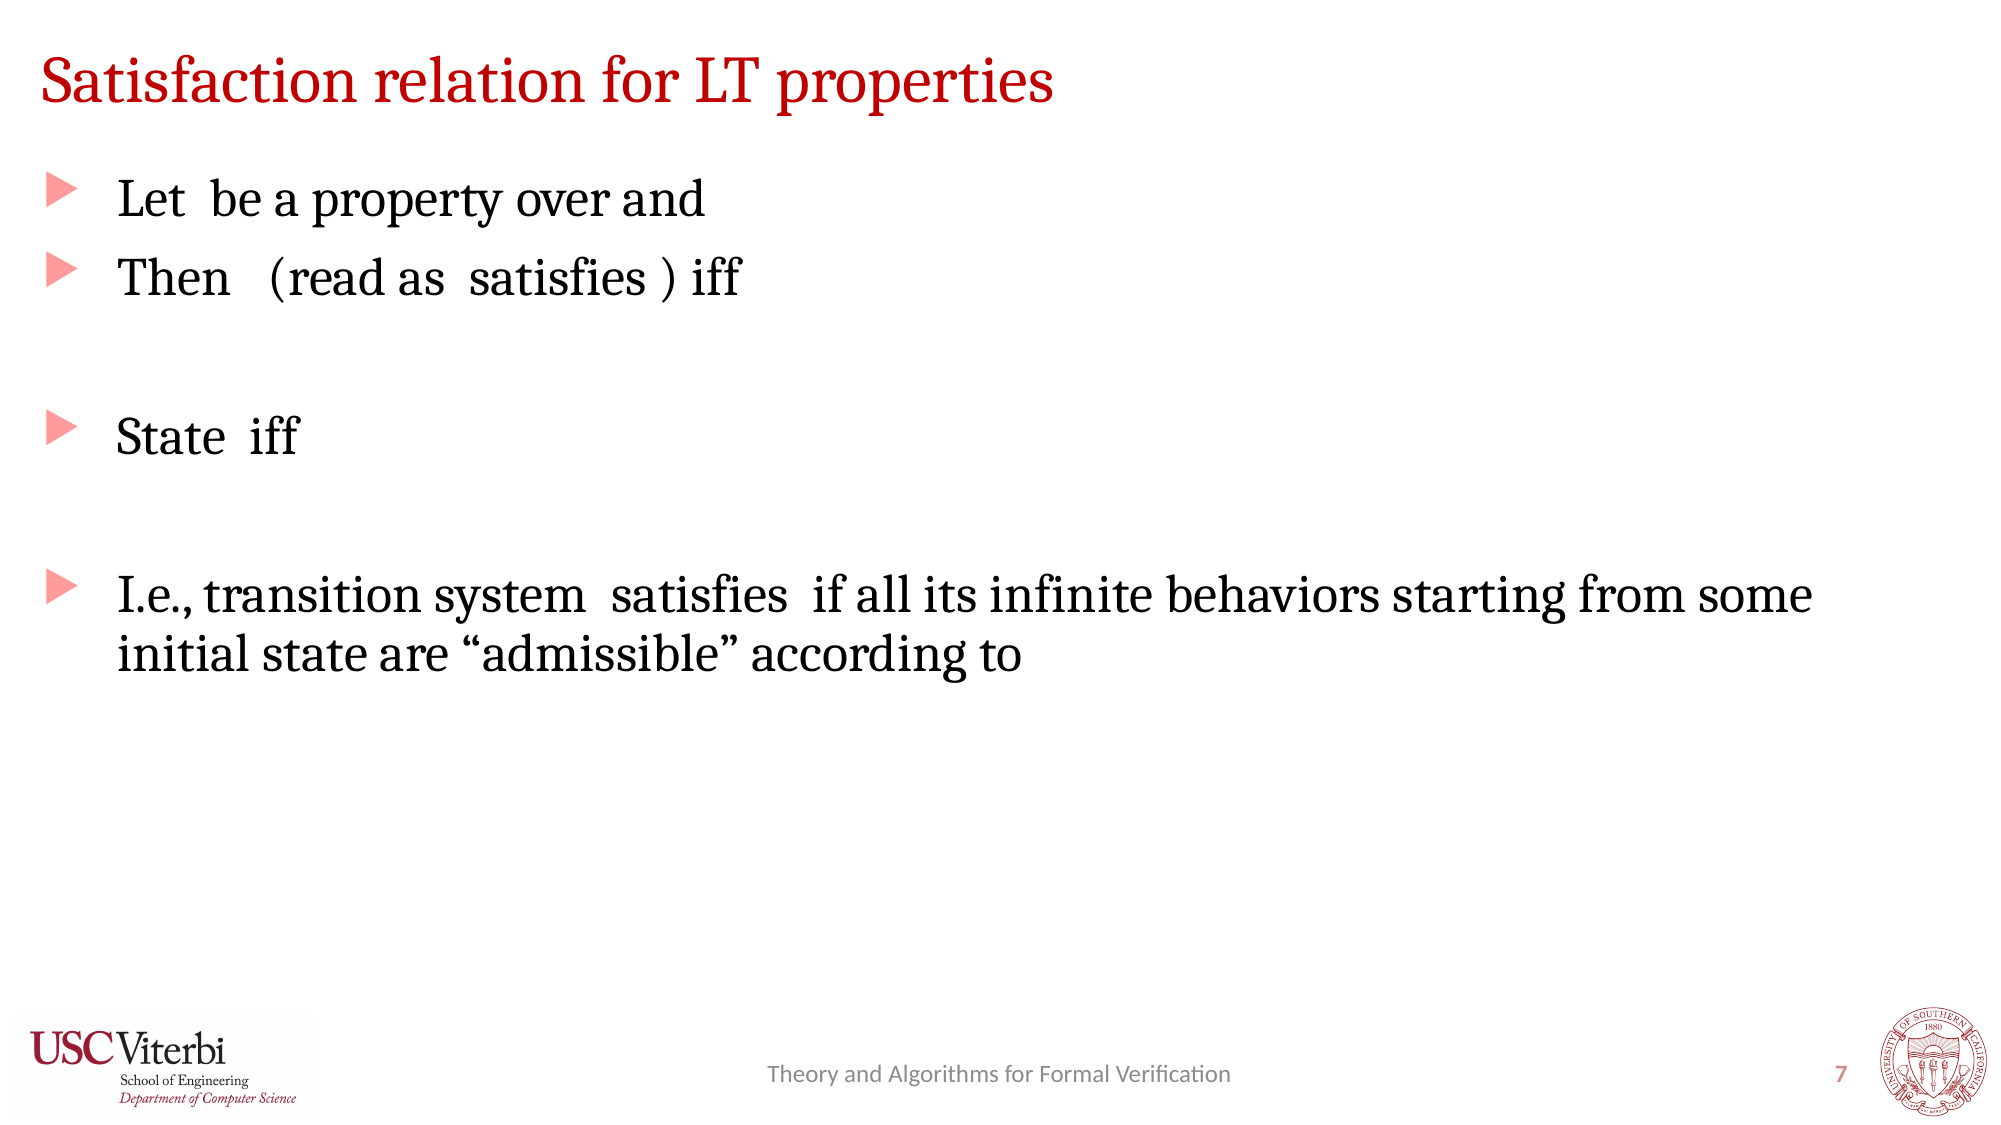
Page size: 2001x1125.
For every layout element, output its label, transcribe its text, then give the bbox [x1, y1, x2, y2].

picture [12, 1014, 316, 1119]
footer Theory and Algorithms for Formal Verification [662, 1042, 1338, 1103]
slide_number 7 [1684, 1042, 1863, 1103]
picture [1879, 1002, 1988, 1119]
title Satisfaction relation for LT properties [27, 12, 1947, 150]
